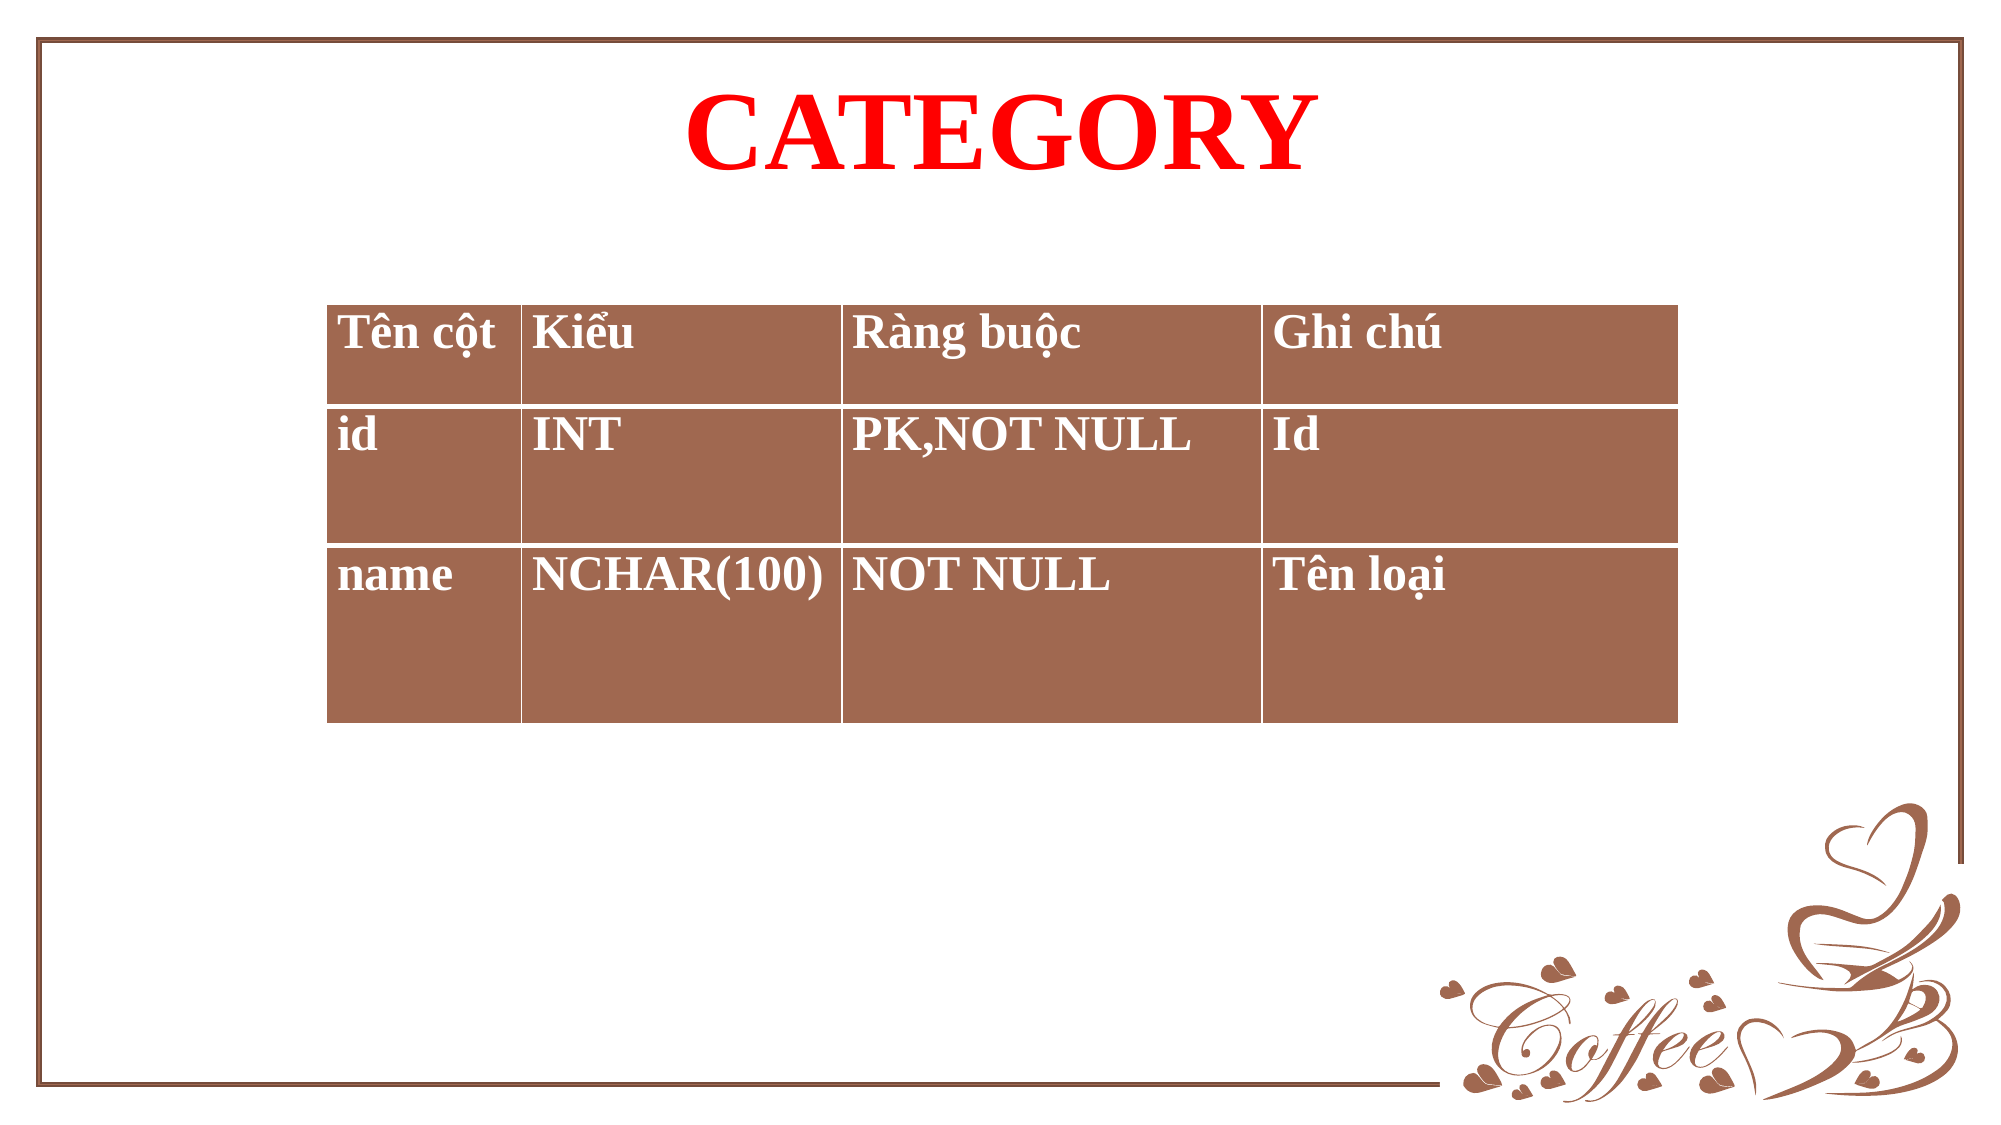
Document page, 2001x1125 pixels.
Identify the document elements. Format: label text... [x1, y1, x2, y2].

list CATEGORY [53, 73, 1952, 193]
table_cell INT [522, 409, 841, 543]
table_cell id [327, 409, 521, 543]
table_cell NCHAR(100) [522, 548, 841, 723]
table_cell NOT NULL [843, 548, 1261, 723]
table_header Ghi chú [1263, 305, 1678, 404]
table_cell name [327, 548, 521, 723]
table_header Kiểu [522, 305, 841, 404]
table_header Ràng buộc [843, 305, 1261, 404]
table_cell PK,NOT NULL [843, 409, 1261, 543]
table_header Tên cột [327, 305, 521, 404]
table_cell Id [1263, 409, 1678, 543]
table_cell Tên loại [1263, 548, 1678, 723]
